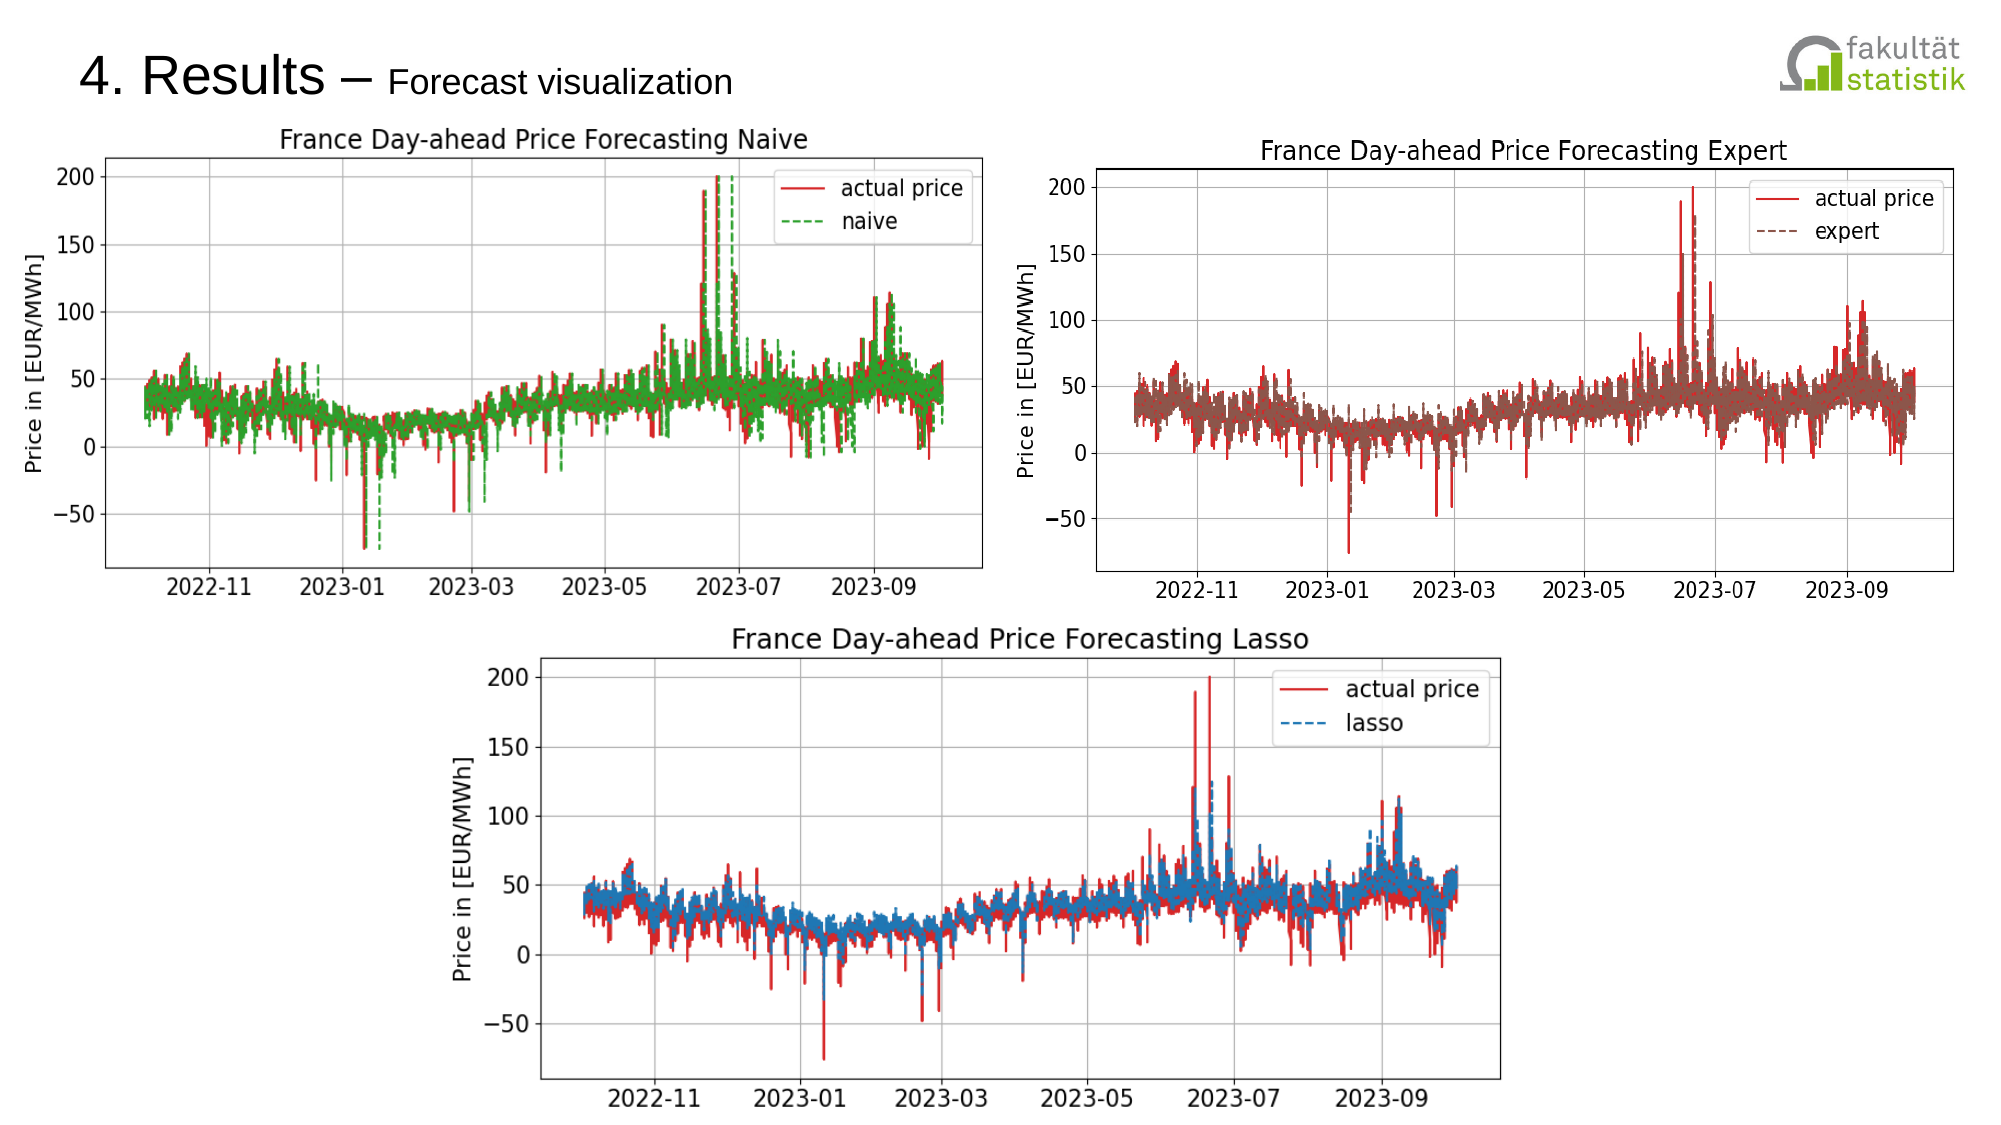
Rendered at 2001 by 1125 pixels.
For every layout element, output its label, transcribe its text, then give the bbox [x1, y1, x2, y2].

picture [1008, 129, 1962, 599]
picture [16, 117, 992, 596]
text_box 4. Results – Forecast visualization [74, 39, 1574, 115]
picture [1780, 18, 1968, 112]
picture [443, 616, 1511, 1109]
